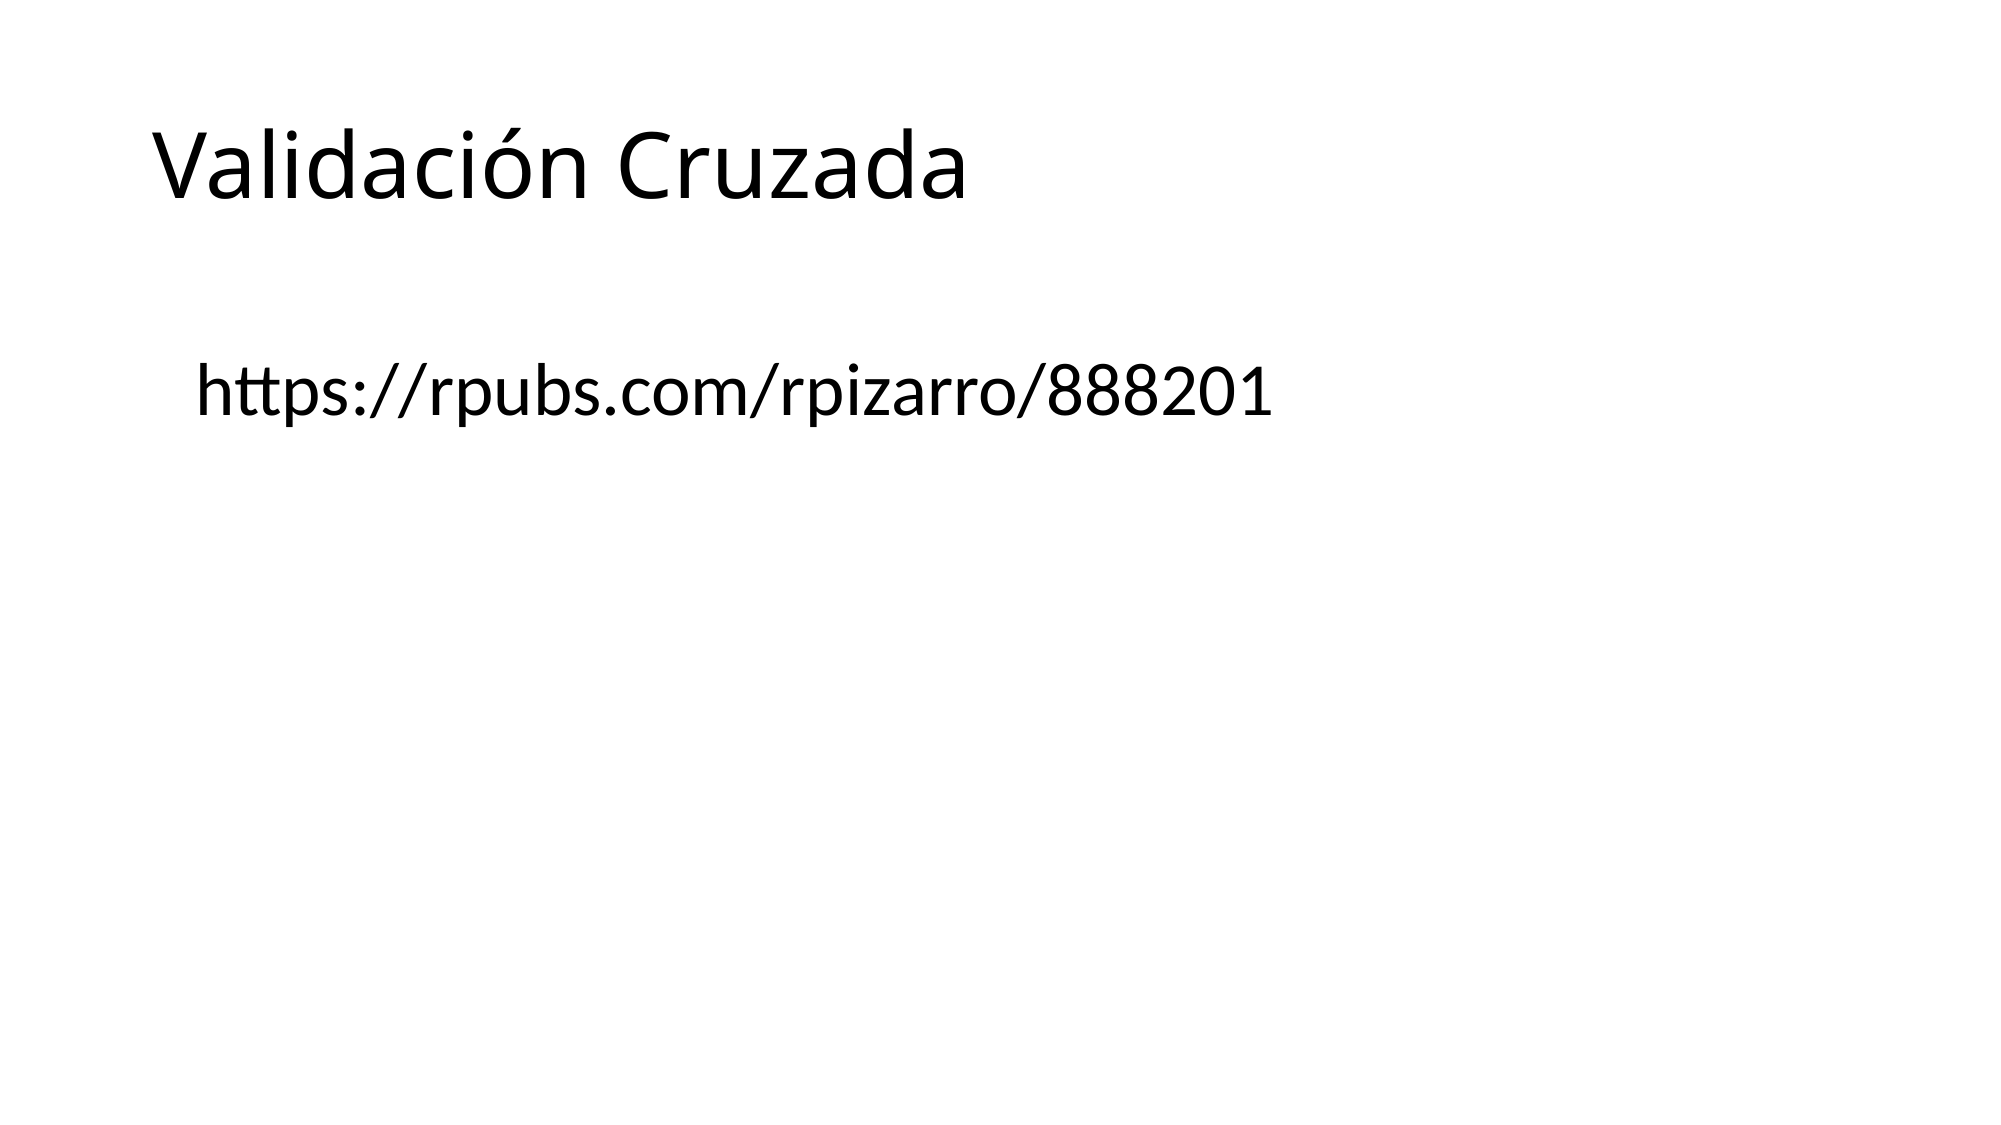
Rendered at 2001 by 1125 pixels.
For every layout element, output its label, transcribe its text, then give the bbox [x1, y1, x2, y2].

text_box https://rpubs.com/rpizarro/888201 [180, 333, 1291, 438]
title Validación Cruzada [137, 59, 1863, 278]
